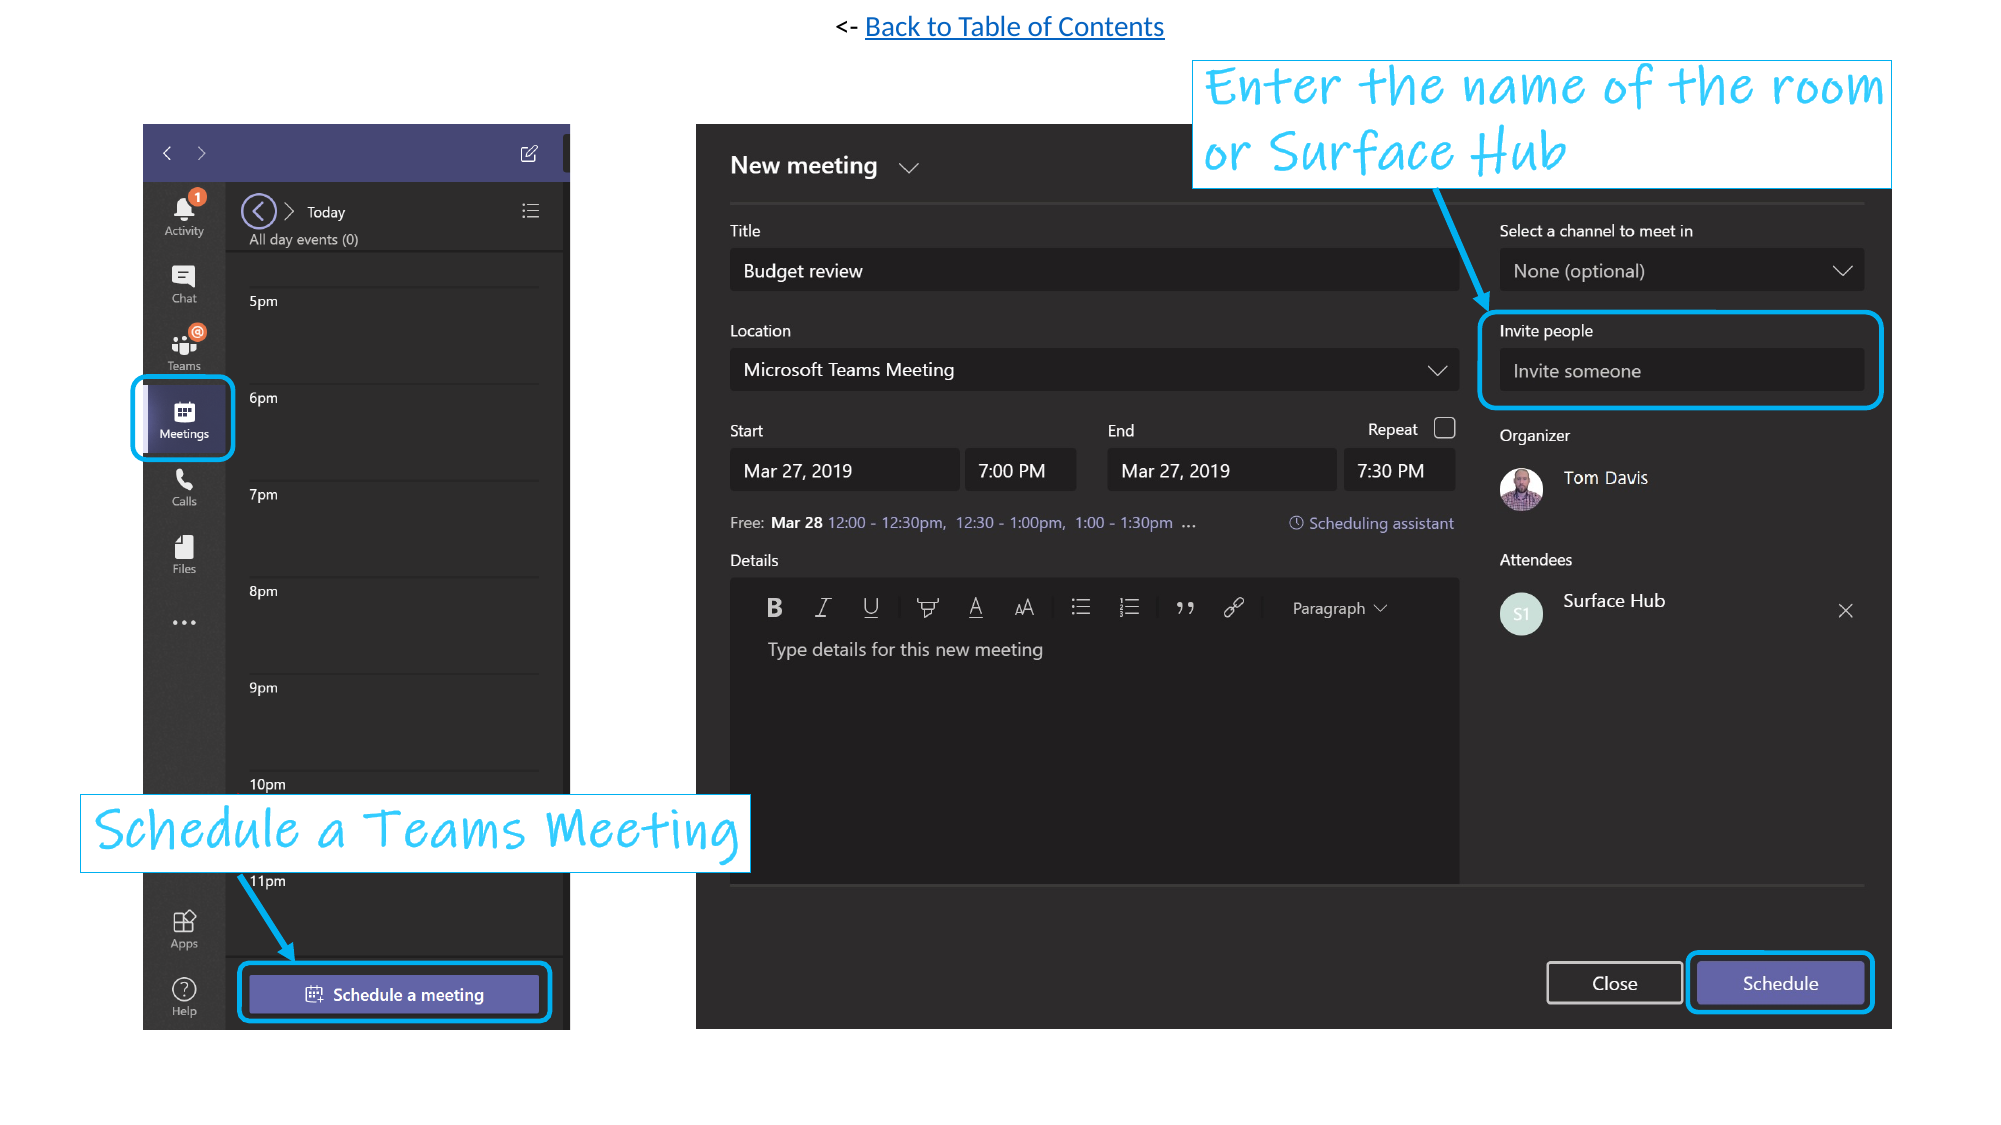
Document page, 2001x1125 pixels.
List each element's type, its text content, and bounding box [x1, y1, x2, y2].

picture [696, 124, 1892, 1030]
picture [142, 380, 230, 457]
picture [142, 874, 571, 1030]
text_box [131, 376, 142, 460]
text_box <- Back to Table of Contents [760, 0, 1240, 50]
picture [242, 966, 547, 1018]
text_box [239, 875, 296, 963]
picture [1483, 315, 1878, 405]
picture [1194, 62, 1890, 187]
picture [142, 124, 571, 793]
picture [82, 796, 749, 871]
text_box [1435, 188, 1489, 313]
